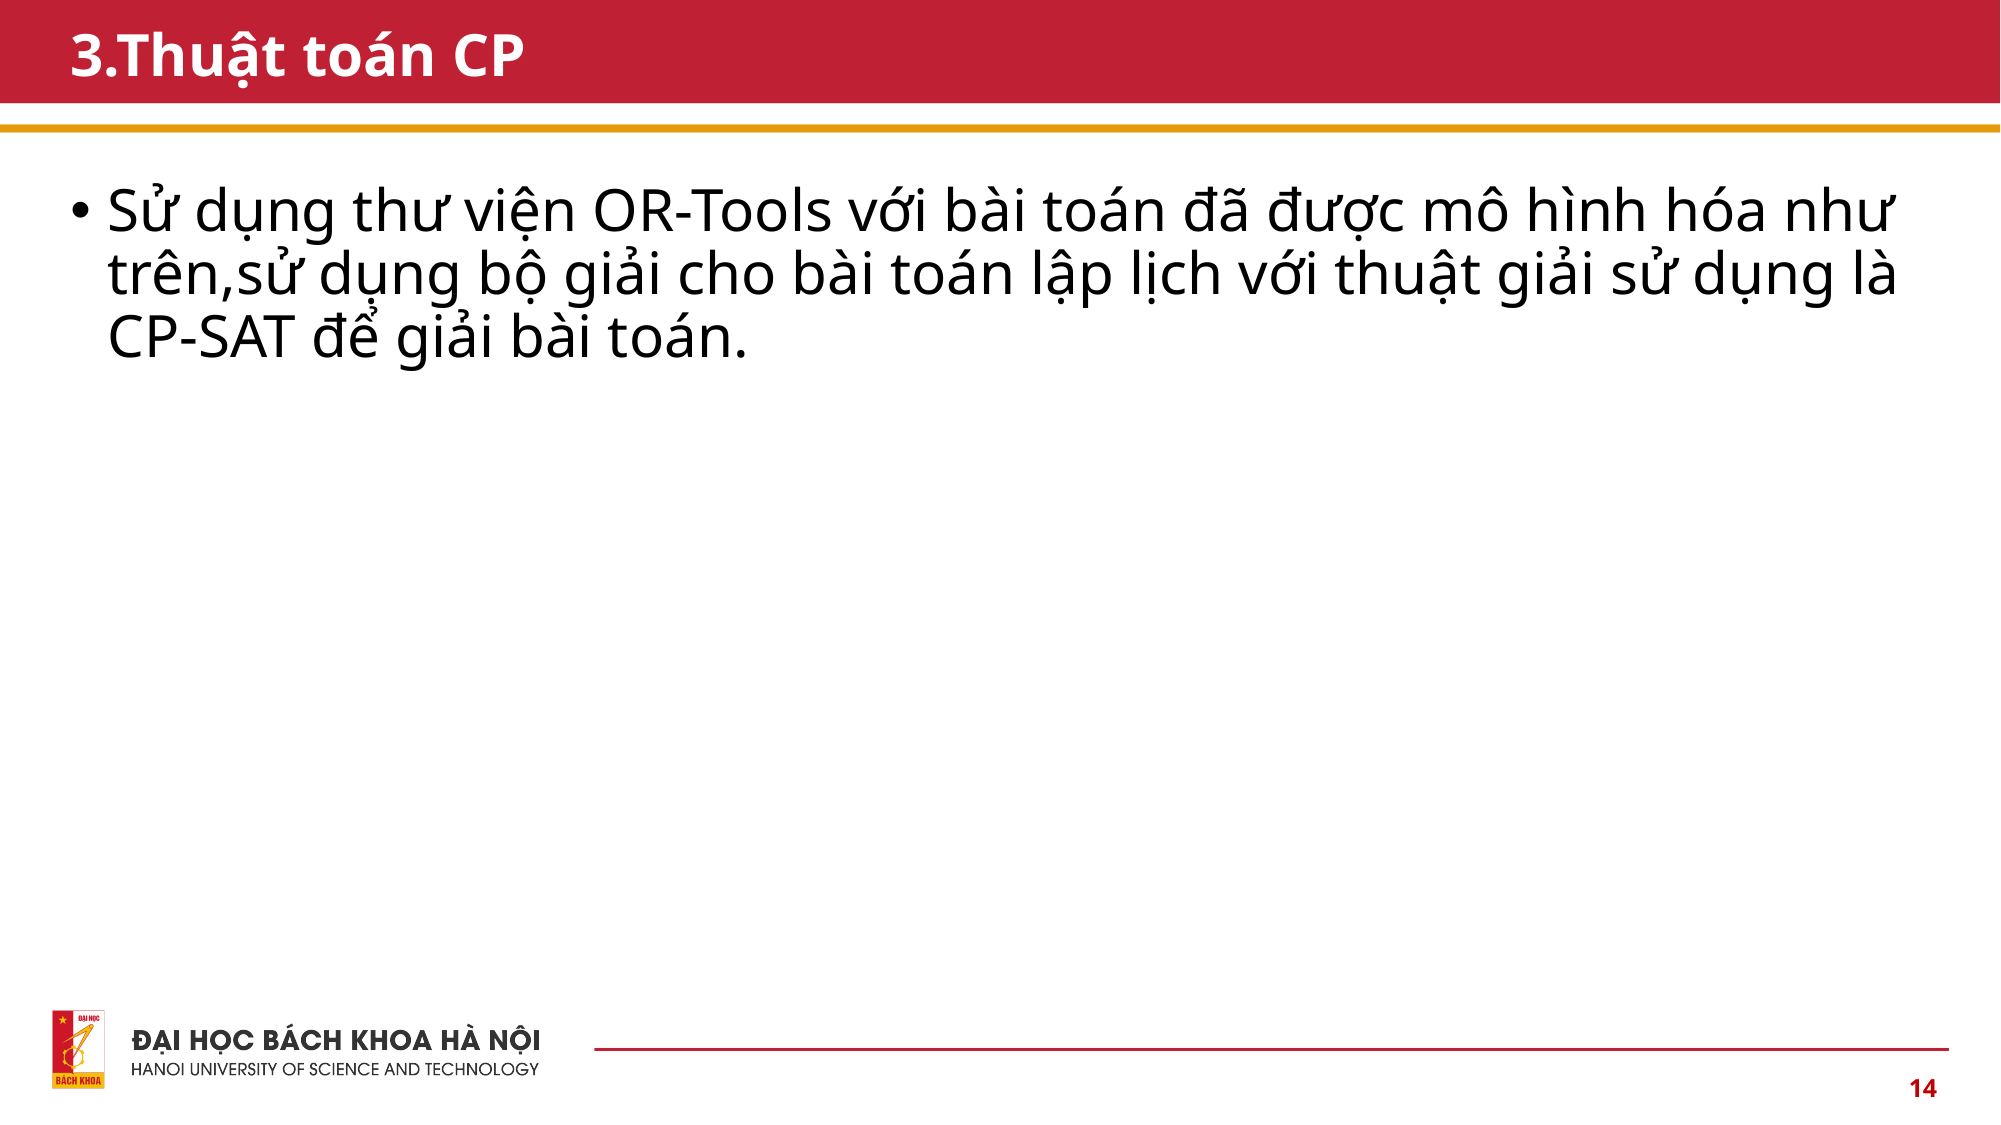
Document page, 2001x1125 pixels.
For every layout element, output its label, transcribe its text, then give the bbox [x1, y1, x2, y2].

slide_number 14 [1502, 1065, 1953, 1125]
title 3.Thuật toán CP [55, 18, 1945, 90]
picture [0, 0, 2001, 1125]
list Sử dụng thư viện OR-Tools với bài toán đã được mô hình hóa như trên,sử dụng bộ giải cho bài toán lập lịch với thuật giải sử dụng là CP-SAT để giải bài toán. [55, 173, 1945, 979]
